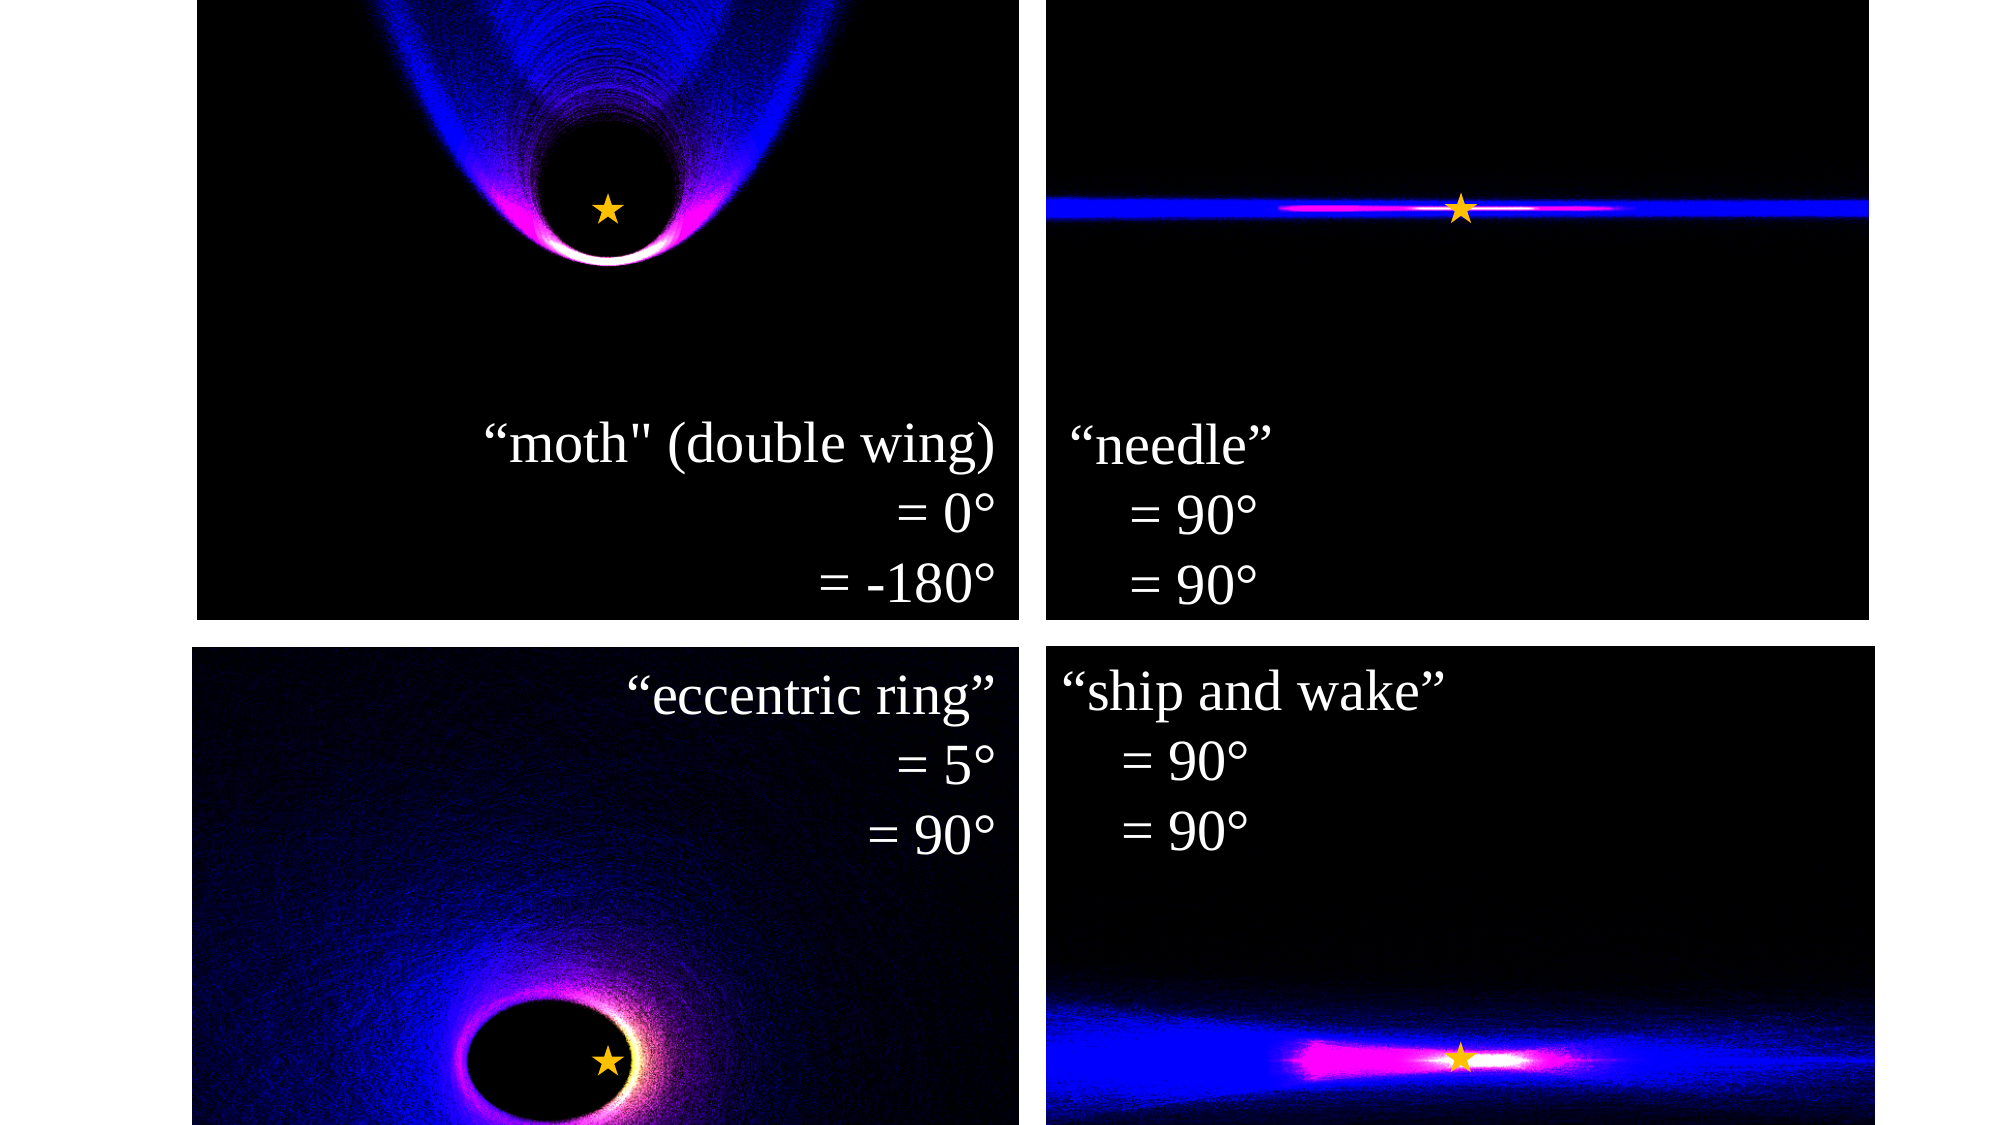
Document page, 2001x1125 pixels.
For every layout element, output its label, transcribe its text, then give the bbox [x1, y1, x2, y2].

picture [1046, 0, 1869, 620]
picture [192, 647, 1019, 1125]
text_box “needle” 𝜑 = 90° 𝜃 = 90° [1055, 620, 1632, 624]
picture [197, 0, 1019, 620]
picture [1046, 646, 1875, 1125]
